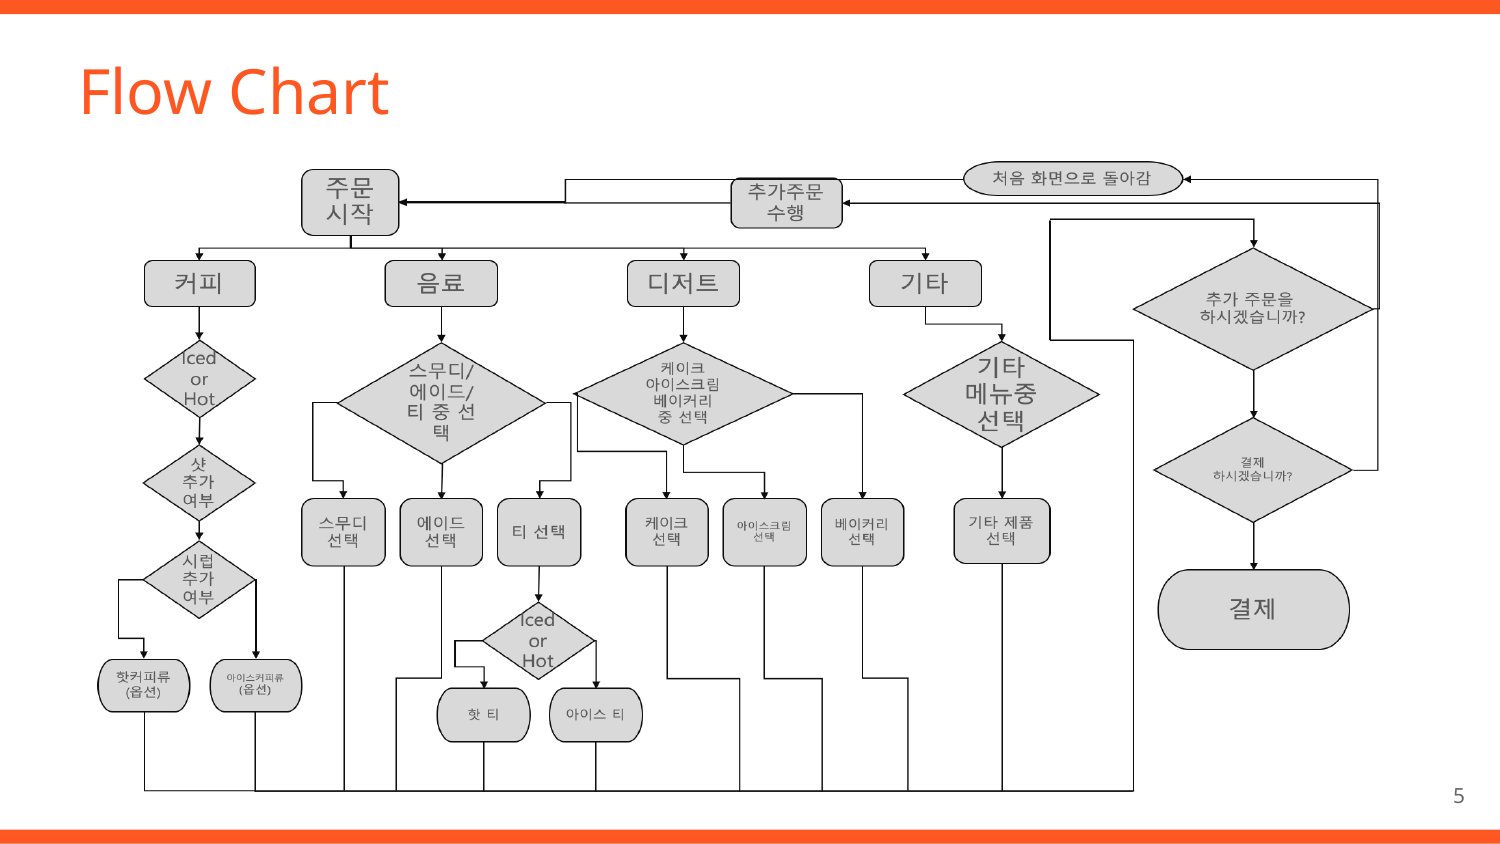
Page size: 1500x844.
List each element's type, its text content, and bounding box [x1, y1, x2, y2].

title Flow Chart [63, 37, 1462, 132]
picture [97, 161, 1381, 792]
text_box [0, 0, 1500, 15]
slide_number 5 [1389, 764, 1480, 830]
text_box [0, 829, 1500, 844]
